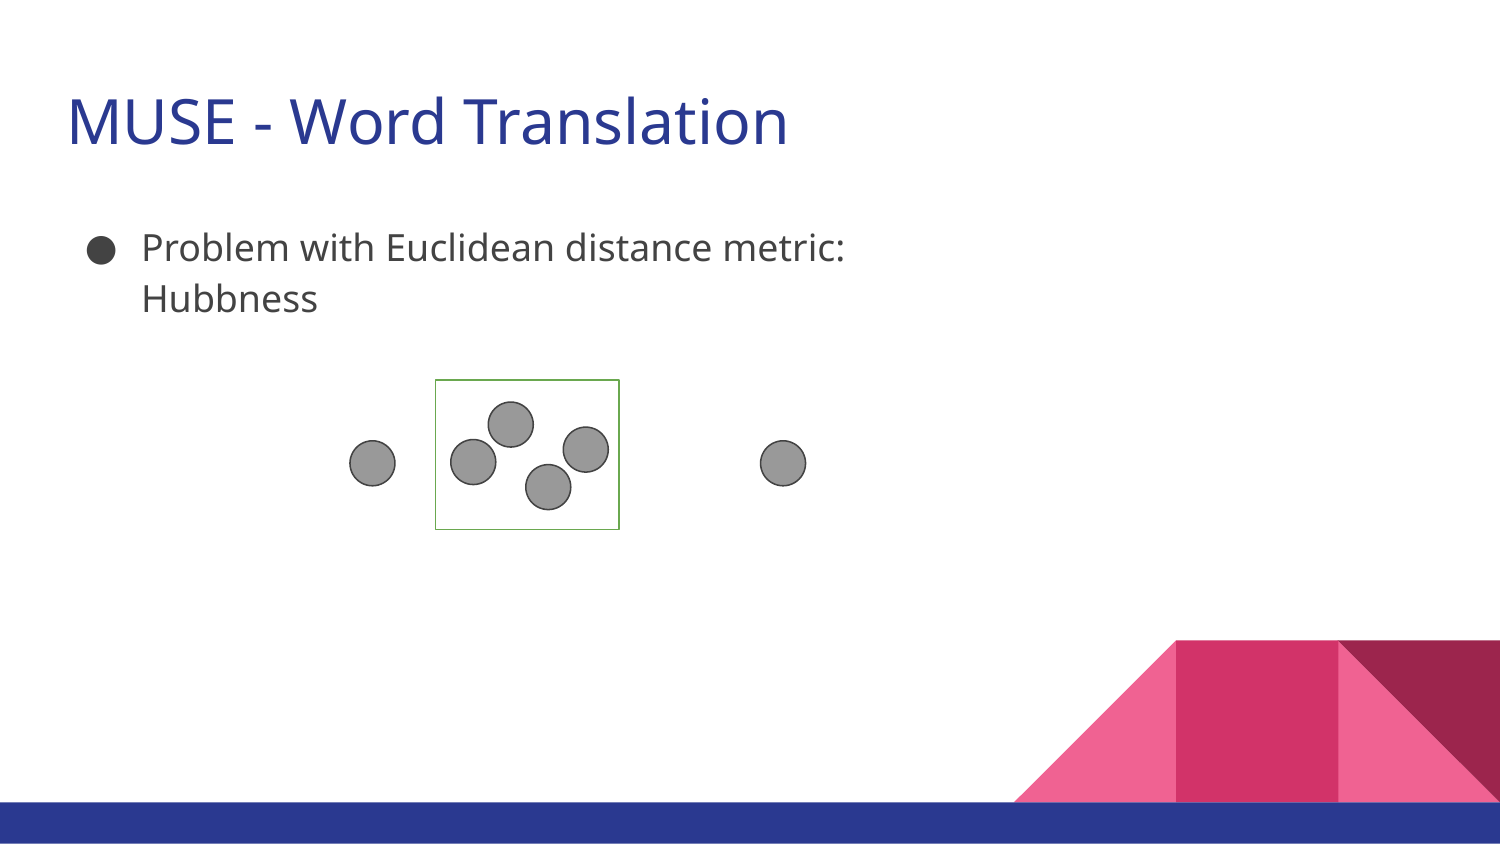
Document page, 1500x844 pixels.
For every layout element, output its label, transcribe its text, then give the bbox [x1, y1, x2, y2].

text_box [435, 380, 620, 530]
title MUSE - Word Translation [51, 67, 1449, 167]
list Problem with Euclidean distance metric: Hubbness [51, 201, 1047, 302]
text_box [760, 440, 806, 486]
text_box [349, 440, 395, 486]
